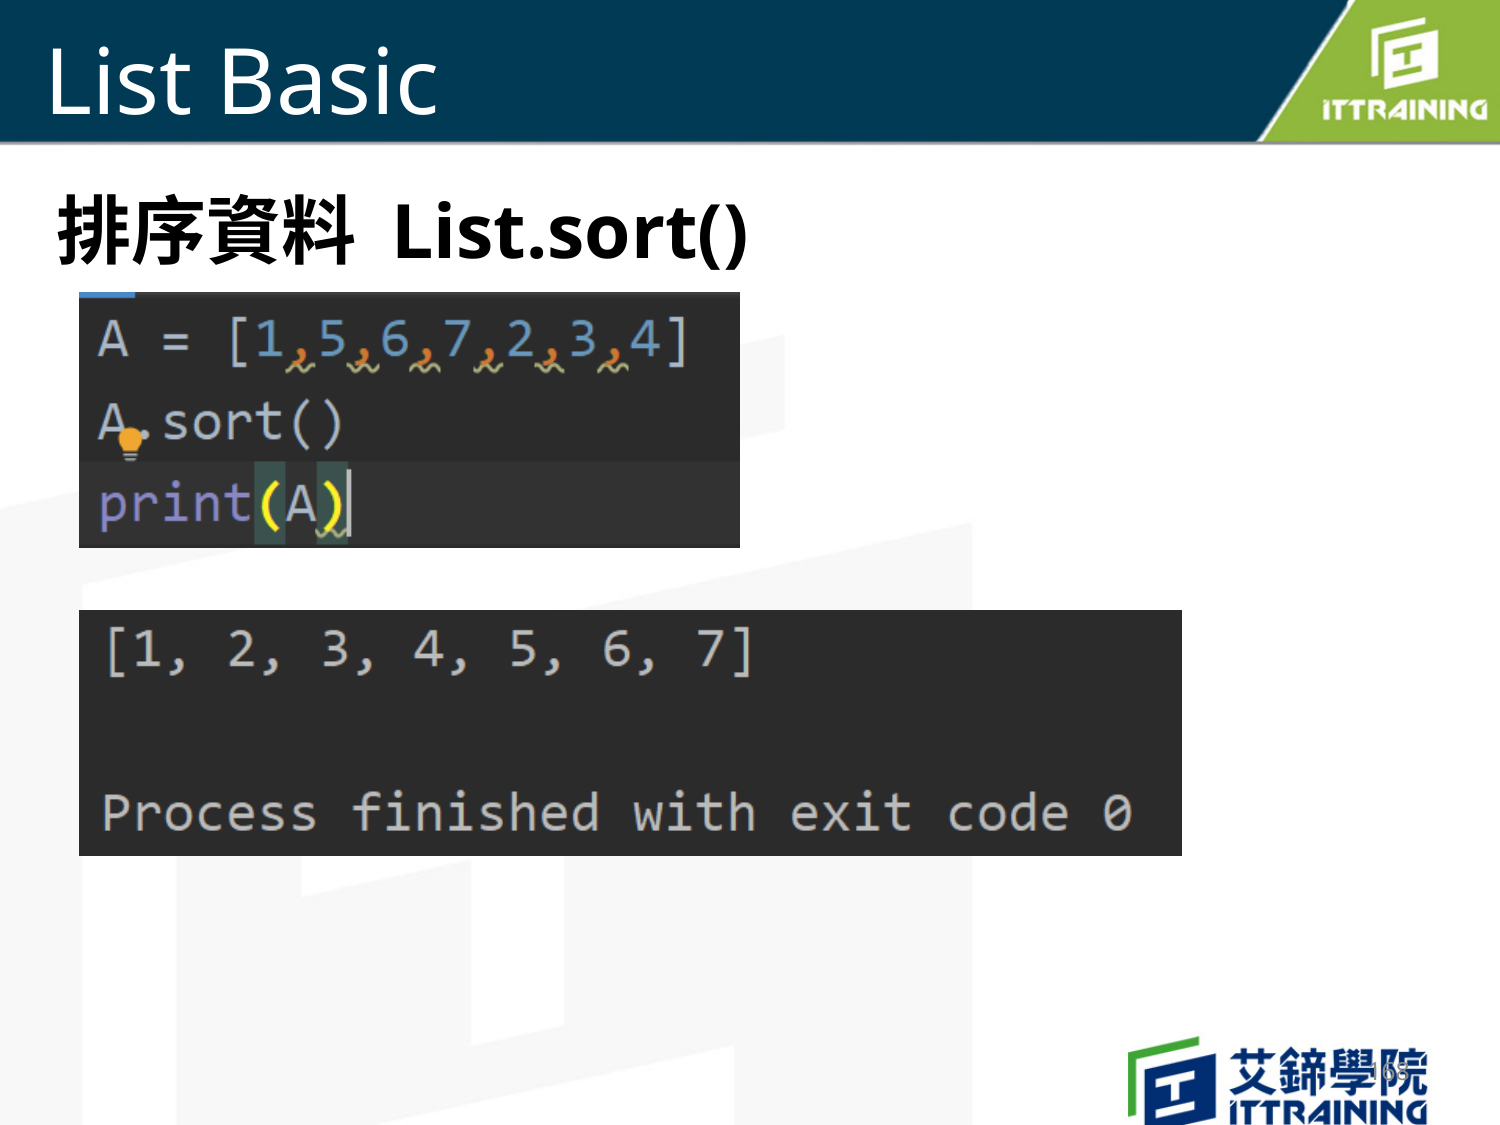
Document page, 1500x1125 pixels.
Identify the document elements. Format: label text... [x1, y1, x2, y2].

list 排序資料 List.sort() [41, 176, 1392, 919]
slide_number 168 [1074, 1042, 1425, 1103]
title List Basic [29, 0, 1380, 172]
picture [0, 0, 1500, 1125]
